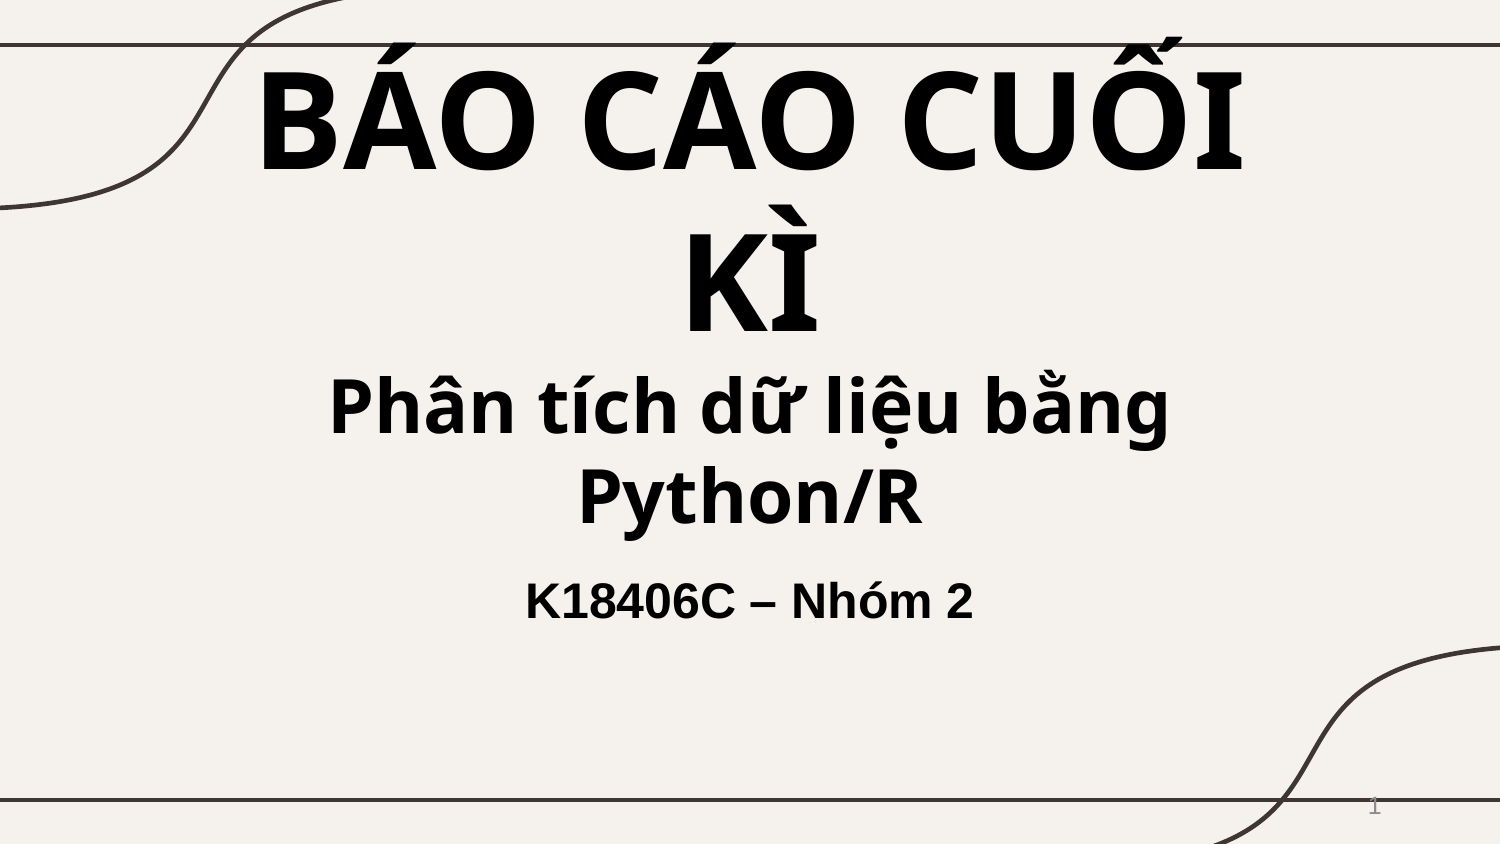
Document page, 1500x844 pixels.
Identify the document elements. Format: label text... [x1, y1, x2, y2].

slide_number 1 [1059, 782, 1397, 828]
title BÁO CÁO CUỐI KÌ Phân tích dữ liệu bằng Python/R [170, 217, 1330, 553]
subtitle K18406C – Nhóm 2 [170, 553, 1330, 627]
